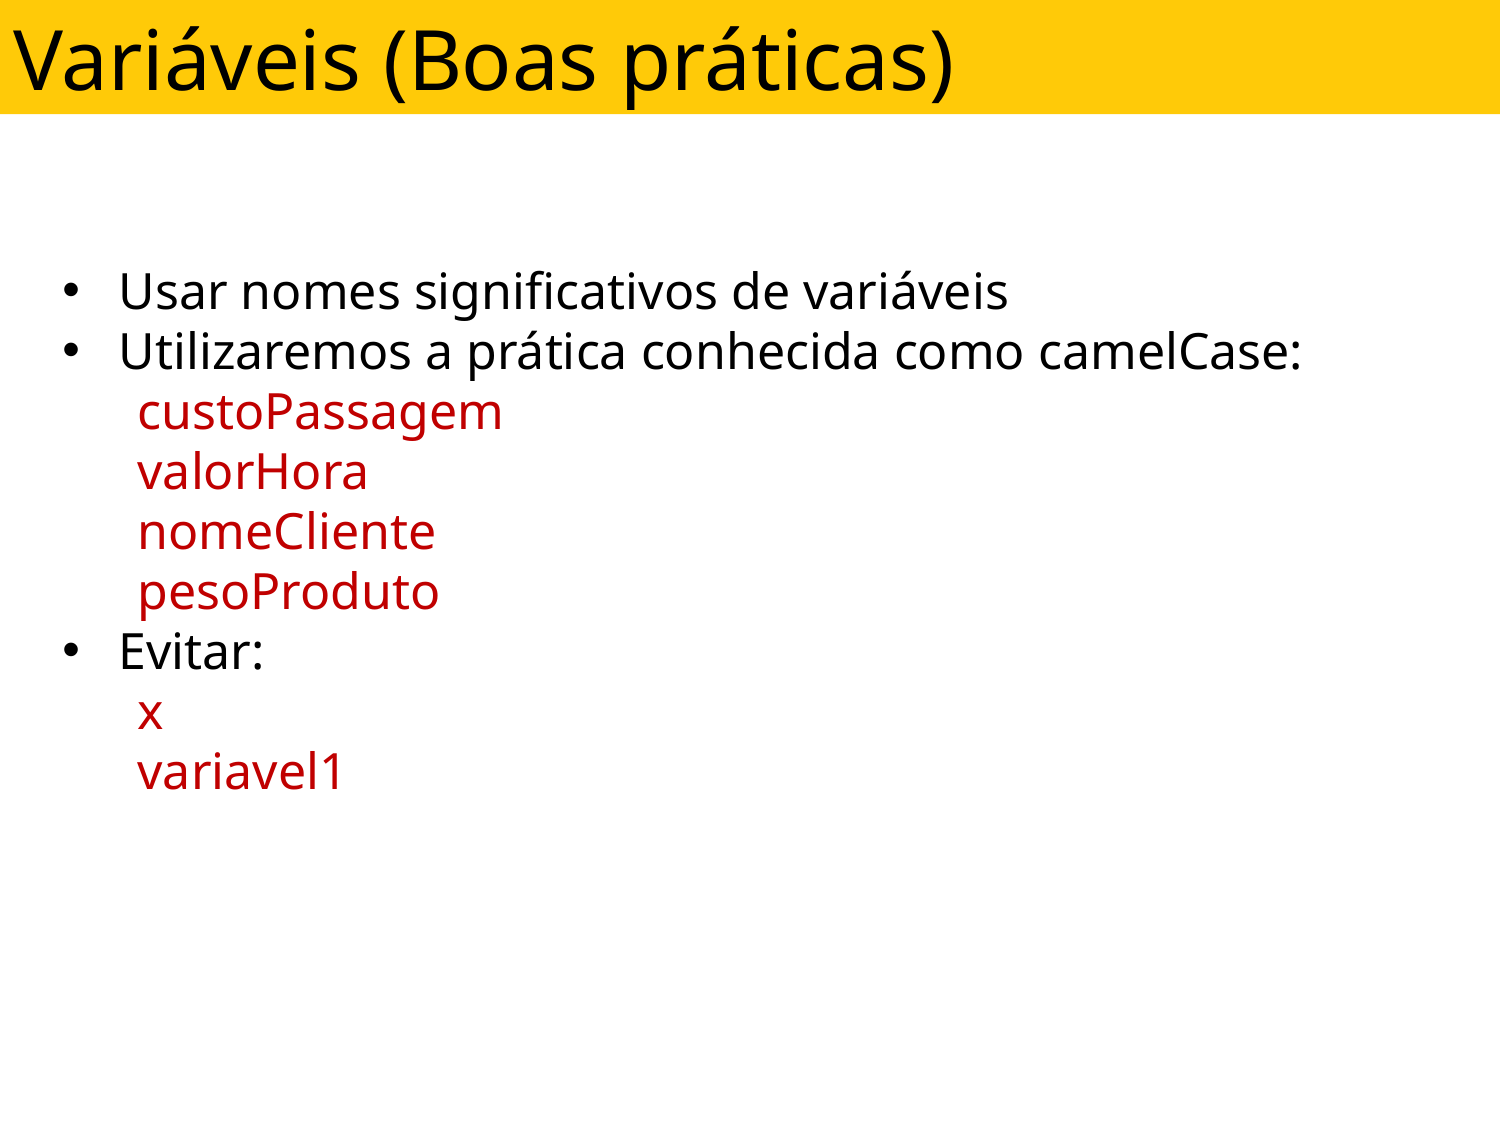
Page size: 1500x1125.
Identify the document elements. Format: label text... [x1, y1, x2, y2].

text_box Usar nomes significativos de variáveis Utilizaremos a prática conhecida como camelCase: custoPassagem valorHora nomeCliente pesoProduto Evitar: x variavel1 [47, 252, 1461, 987]
text_box Variáveis (Boas práticas) [0, 0, 1500, 115]
